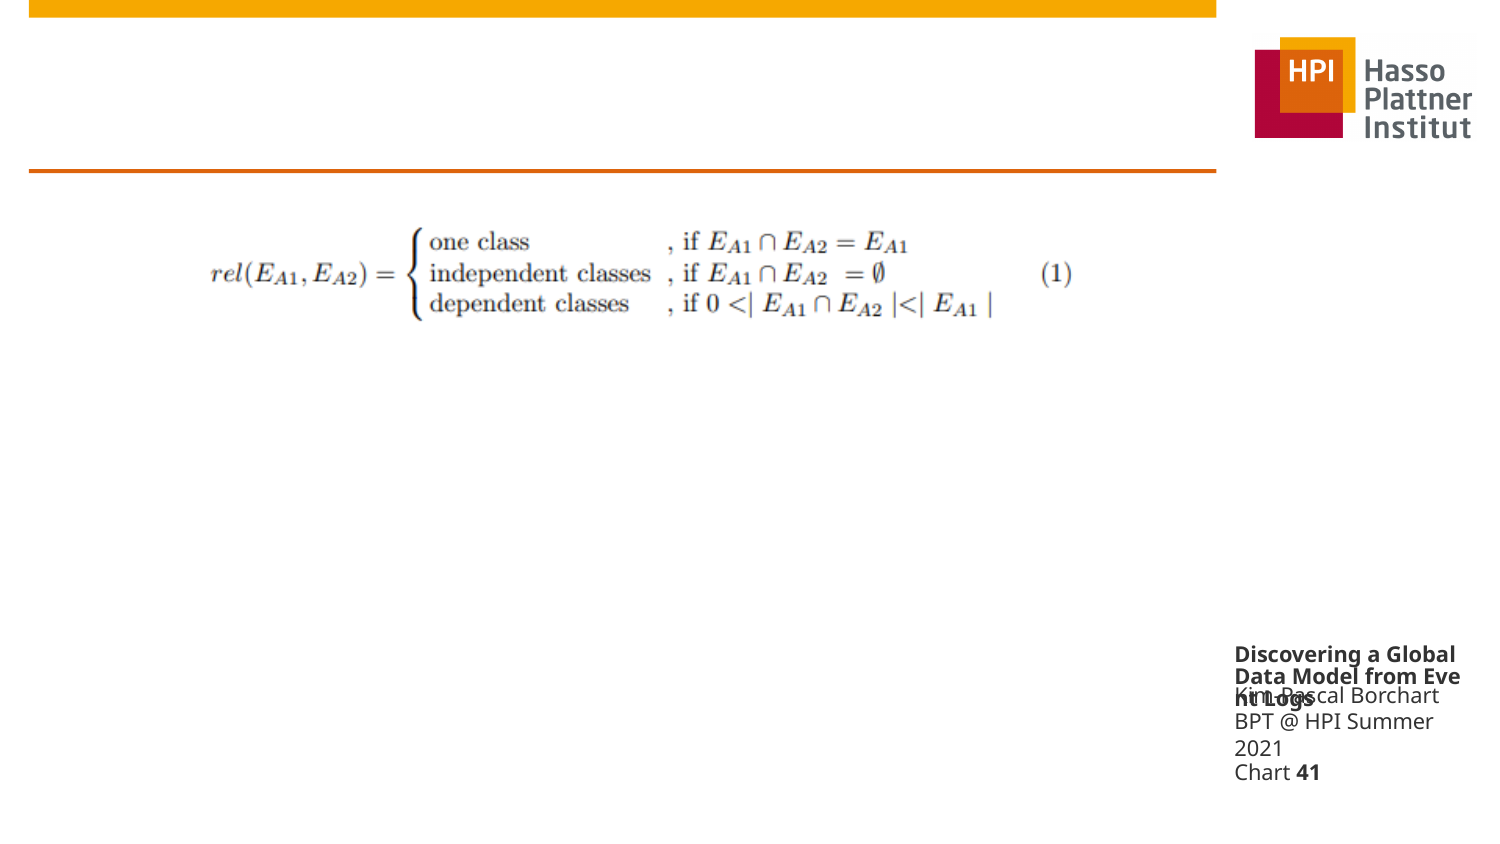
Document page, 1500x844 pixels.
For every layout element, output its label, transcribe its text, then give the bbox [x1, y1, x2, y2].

picture [163, 220, 1082, 337]
slide_number Chart 41 [1216, 758, 1471, 788]
picture [1252, 33, 1477, 142]
footer Discovering a Global Data Model from Event Logs [1216, 584, 1471, 670]
slide_number Kim-Pascal Borchart BPT @ HPI Summer 2021 [1216, 681, 1471, 758]
